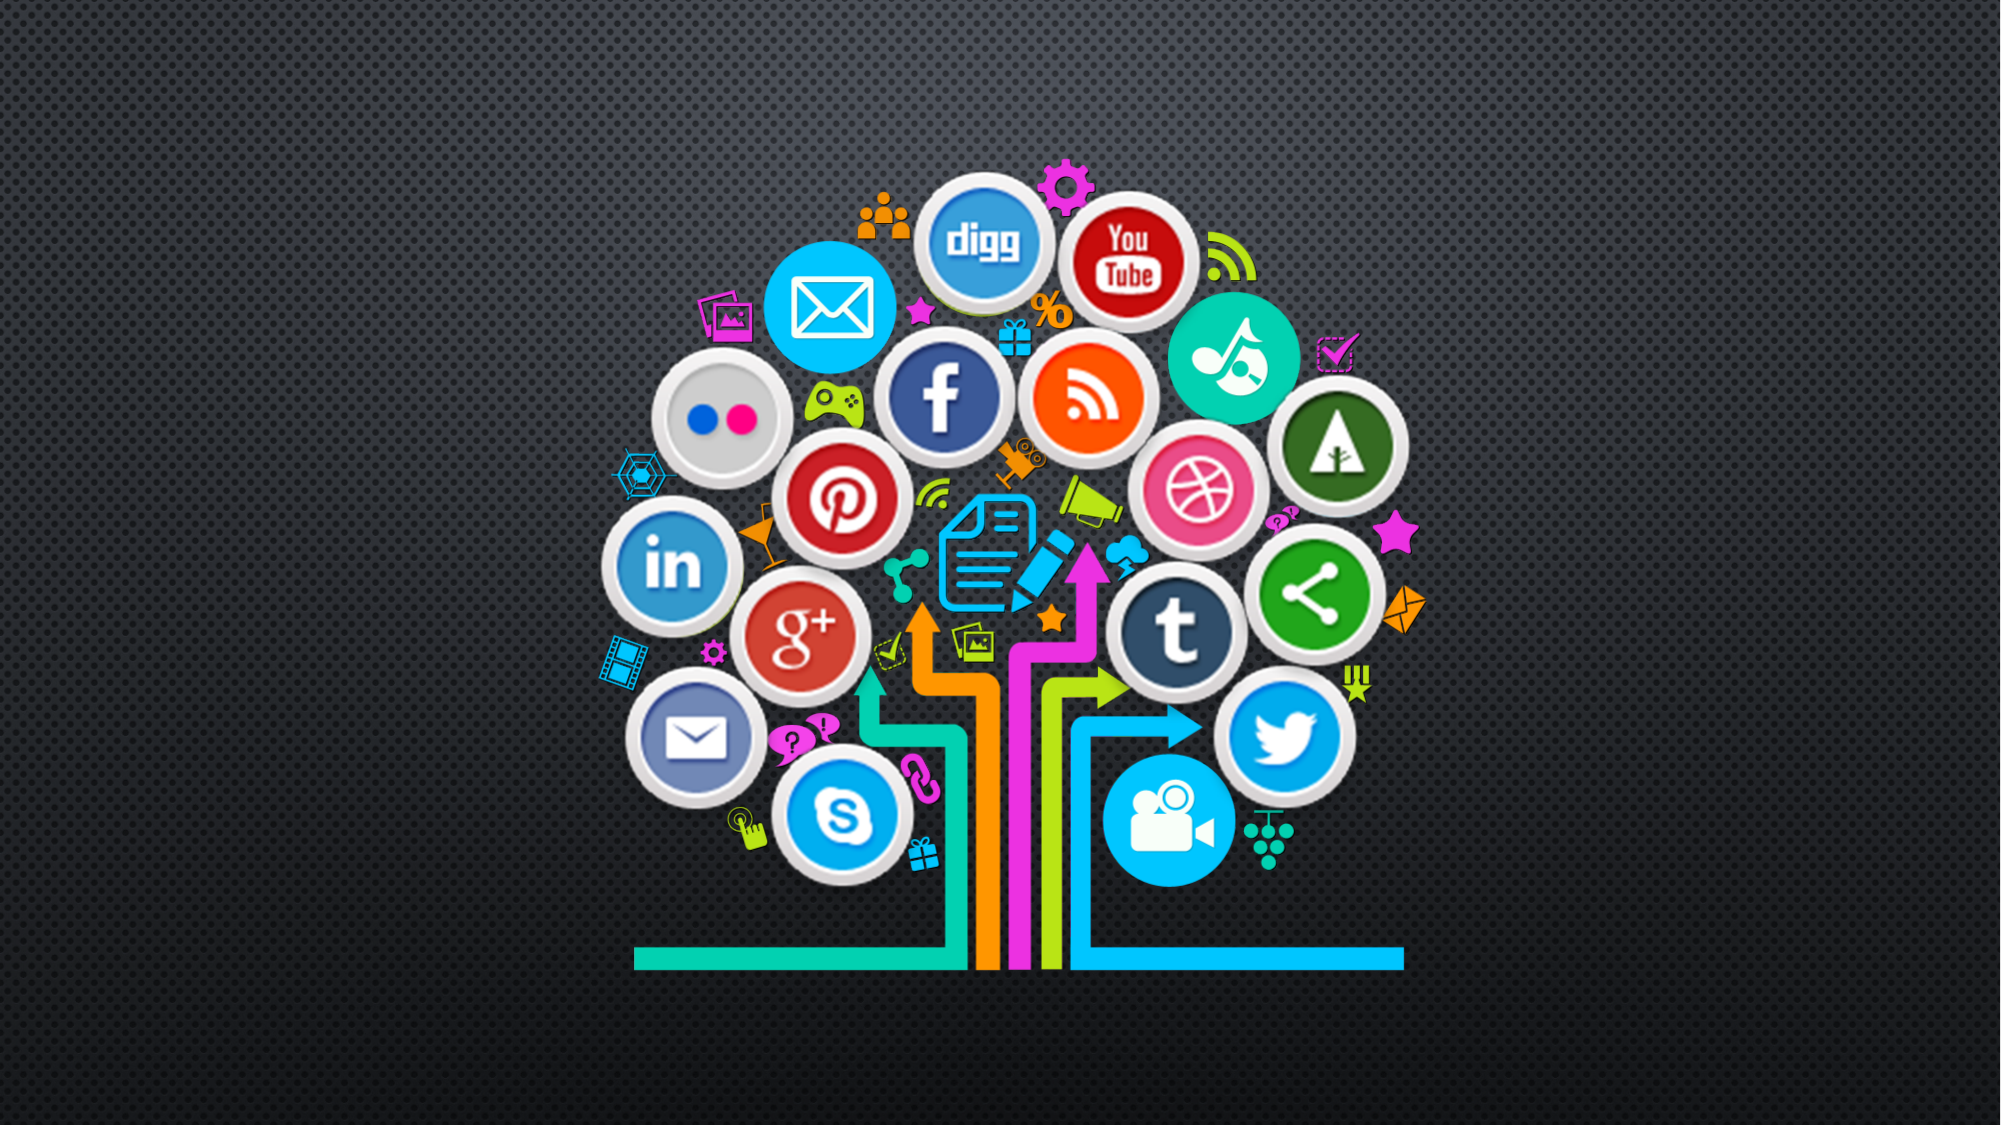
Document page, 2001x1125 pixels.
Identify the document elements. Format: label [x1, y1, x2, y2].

list [355, 54, 1636, 1079]
